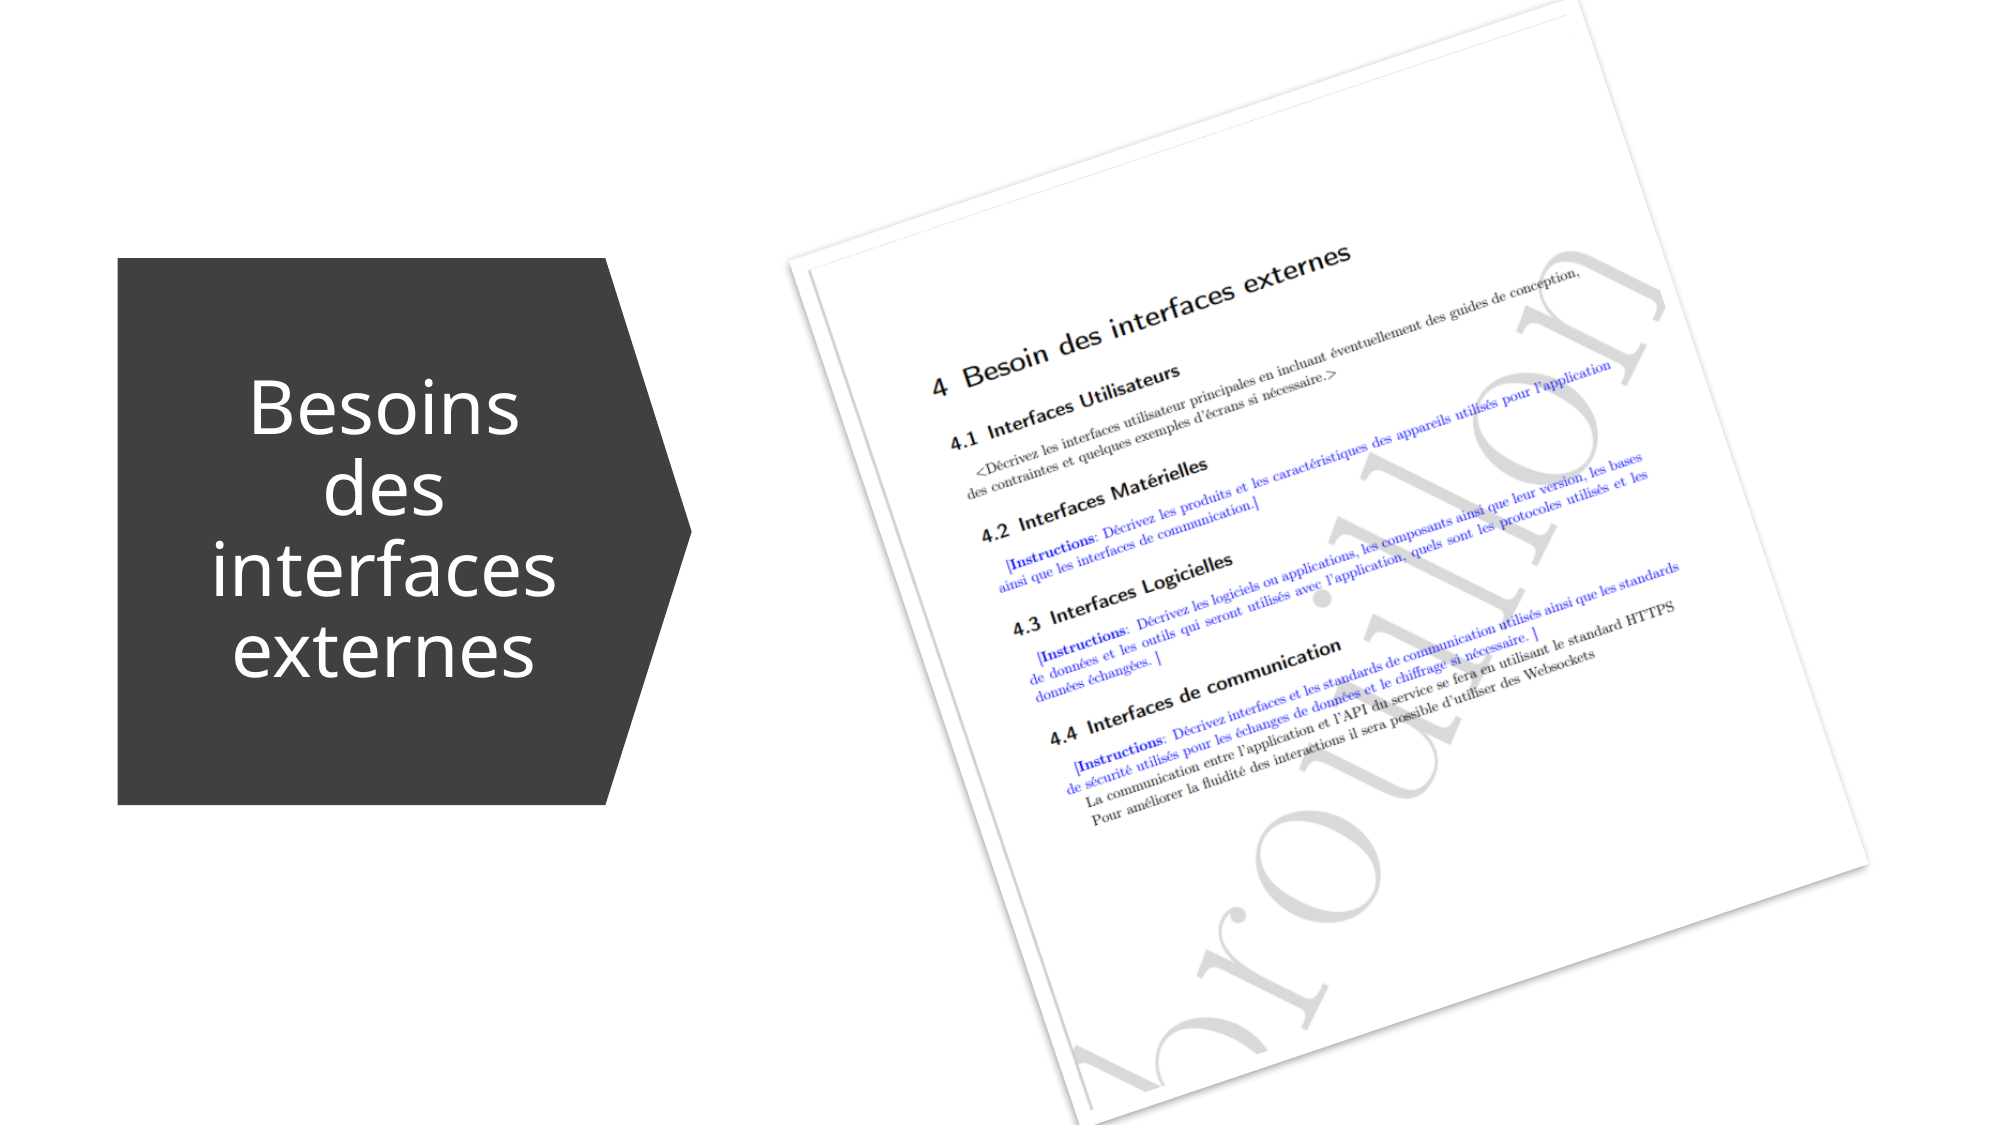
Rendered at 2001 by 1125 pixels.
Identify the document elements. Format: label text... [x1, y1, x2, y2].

text_box [116, 257, 693, 807]
picture [809, 16, 1849, 1110]
title Besoins des interfaces externes [168, 322, 601, 741]
